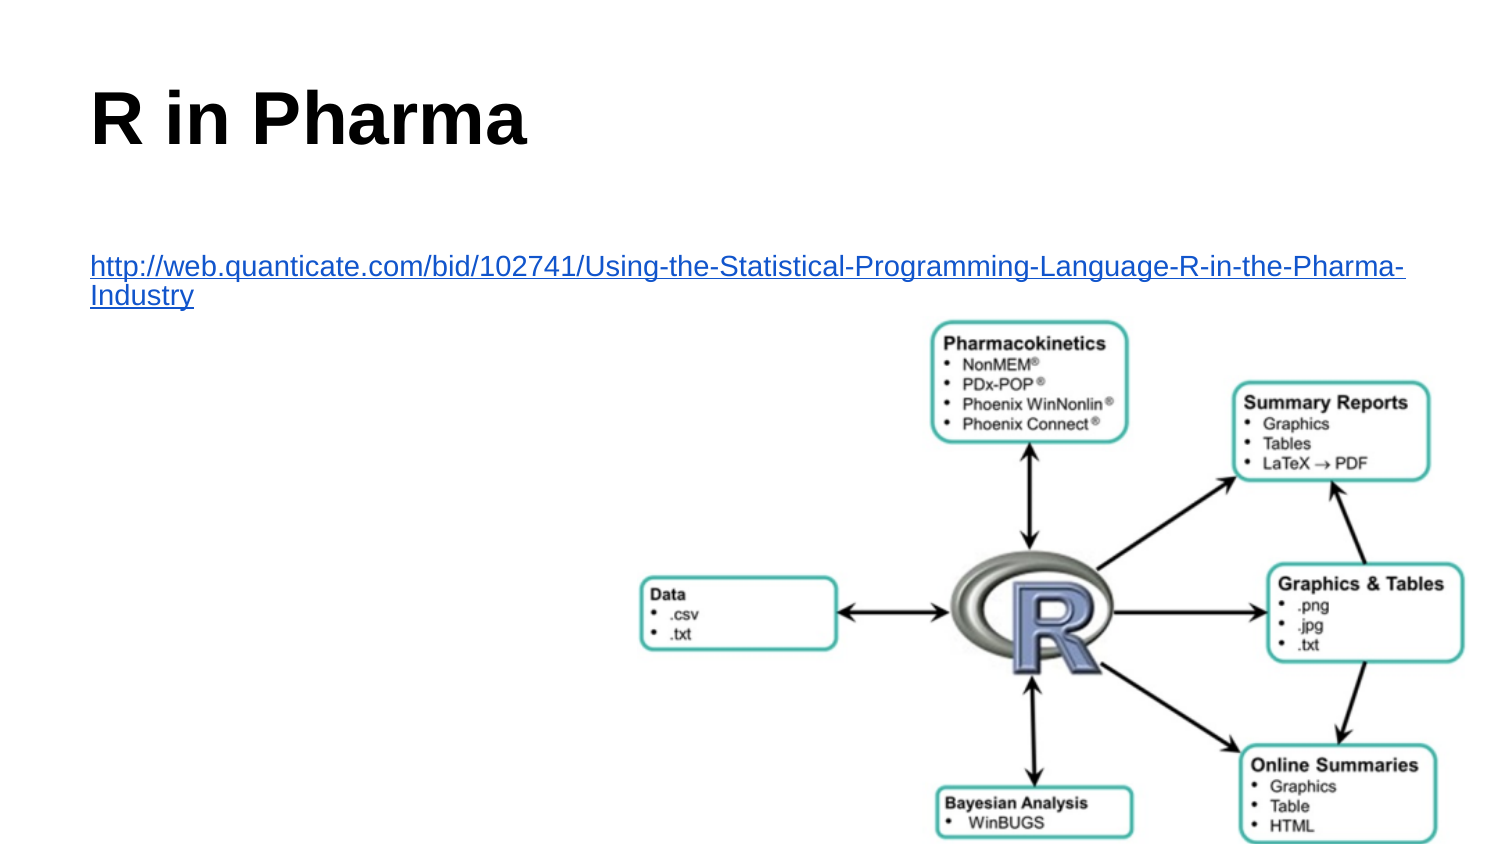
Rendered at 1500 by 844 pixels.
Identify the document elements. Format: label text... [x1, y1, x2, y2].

title R in Pharma [75, 33, 1425, 175]
list http://web.quanticate.com/bid/102741/Using-the-Statistical-Programming-Language-R-in-the-Pharma-Industry [75, 196, 1425, 808]
picture [637, 315, 1469, 844]
